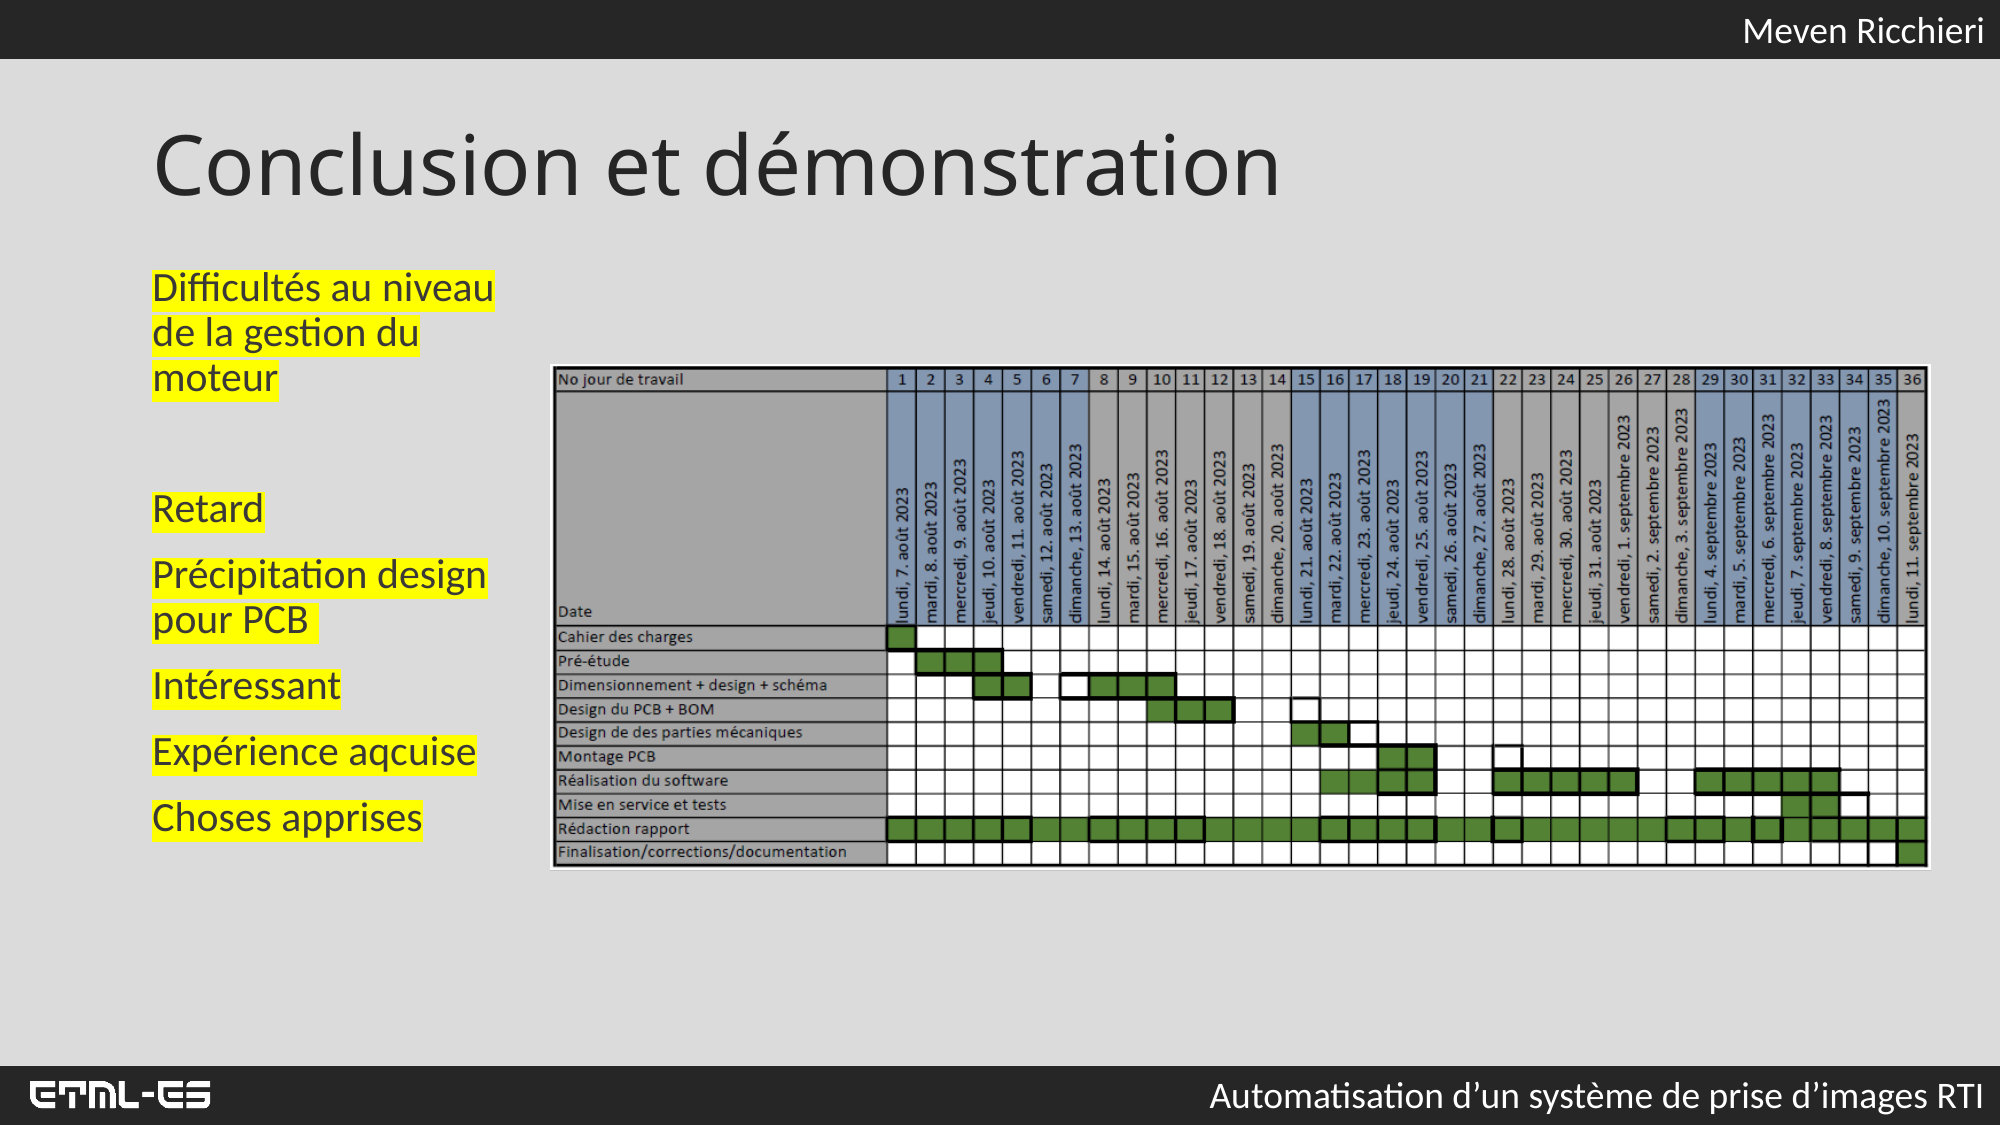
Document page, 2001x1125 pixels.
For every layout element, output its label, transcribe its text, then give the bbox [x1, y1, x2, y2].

text_box [0, 60, 2000, 1065]
text_box [0, 0, 2000, 60]
text_box [0, 1065, 2000, 1125]
picture [25, 1074, 215, 1115]
text_box Meven Ricchieri [1698, 0, 2000, 59]
picture [550, 364, 1931, 872]
title Conclusion et démonstration [137, 60, 1863, 278]
text_box Automatisation d’un système de prise d’images RTI [990, 1063, 2000, 1124]
text_box Difficultés au niveau de la gestion du moteur Retard Précipitation design pour PCB Intéressant Expérience aqcuise Choses apprises [137, 257, 516, 993]
